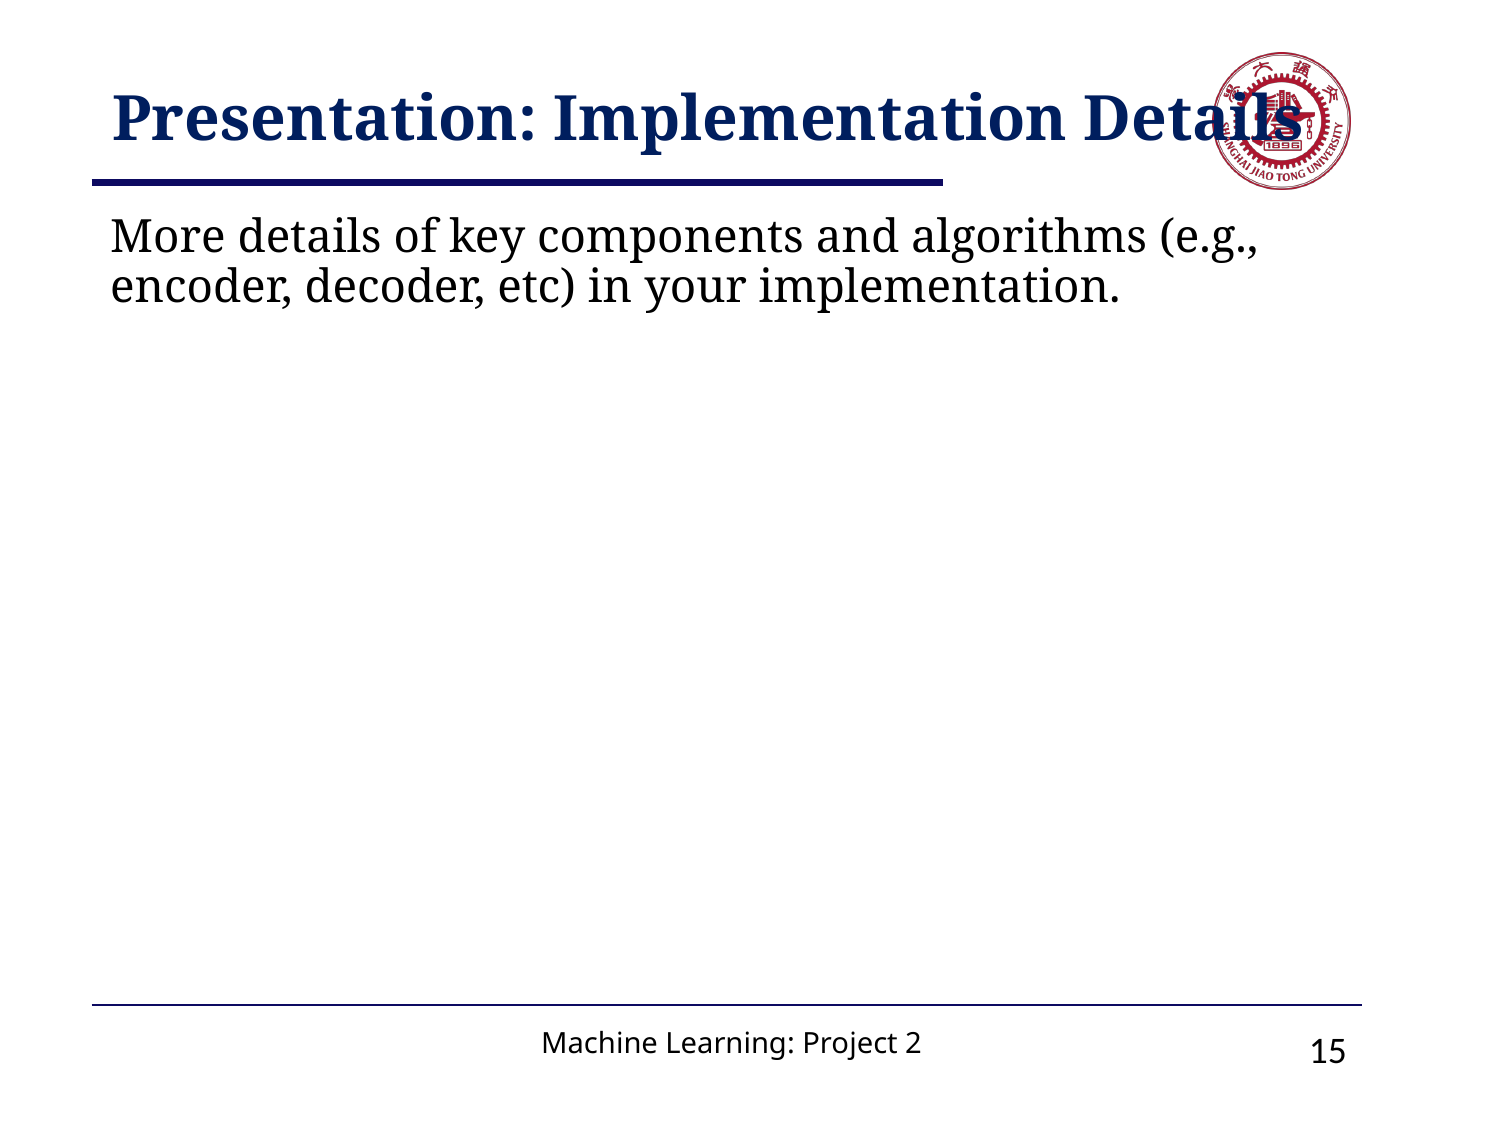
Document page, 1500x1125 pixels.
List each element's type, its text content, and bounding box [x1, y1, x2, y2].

slide_number 14 [1024, 1018, 1362, 1072]
title Presentation: Implementation Details [97, 79, 1368, 183]
picture [1212, 183, 1351, 190]
picture [1212, 52, 1351, 79]
list More details of key components and algorithms (e.g., encoder, decoder, etc) in your implementation. [95, 205, 1366, 1003]
